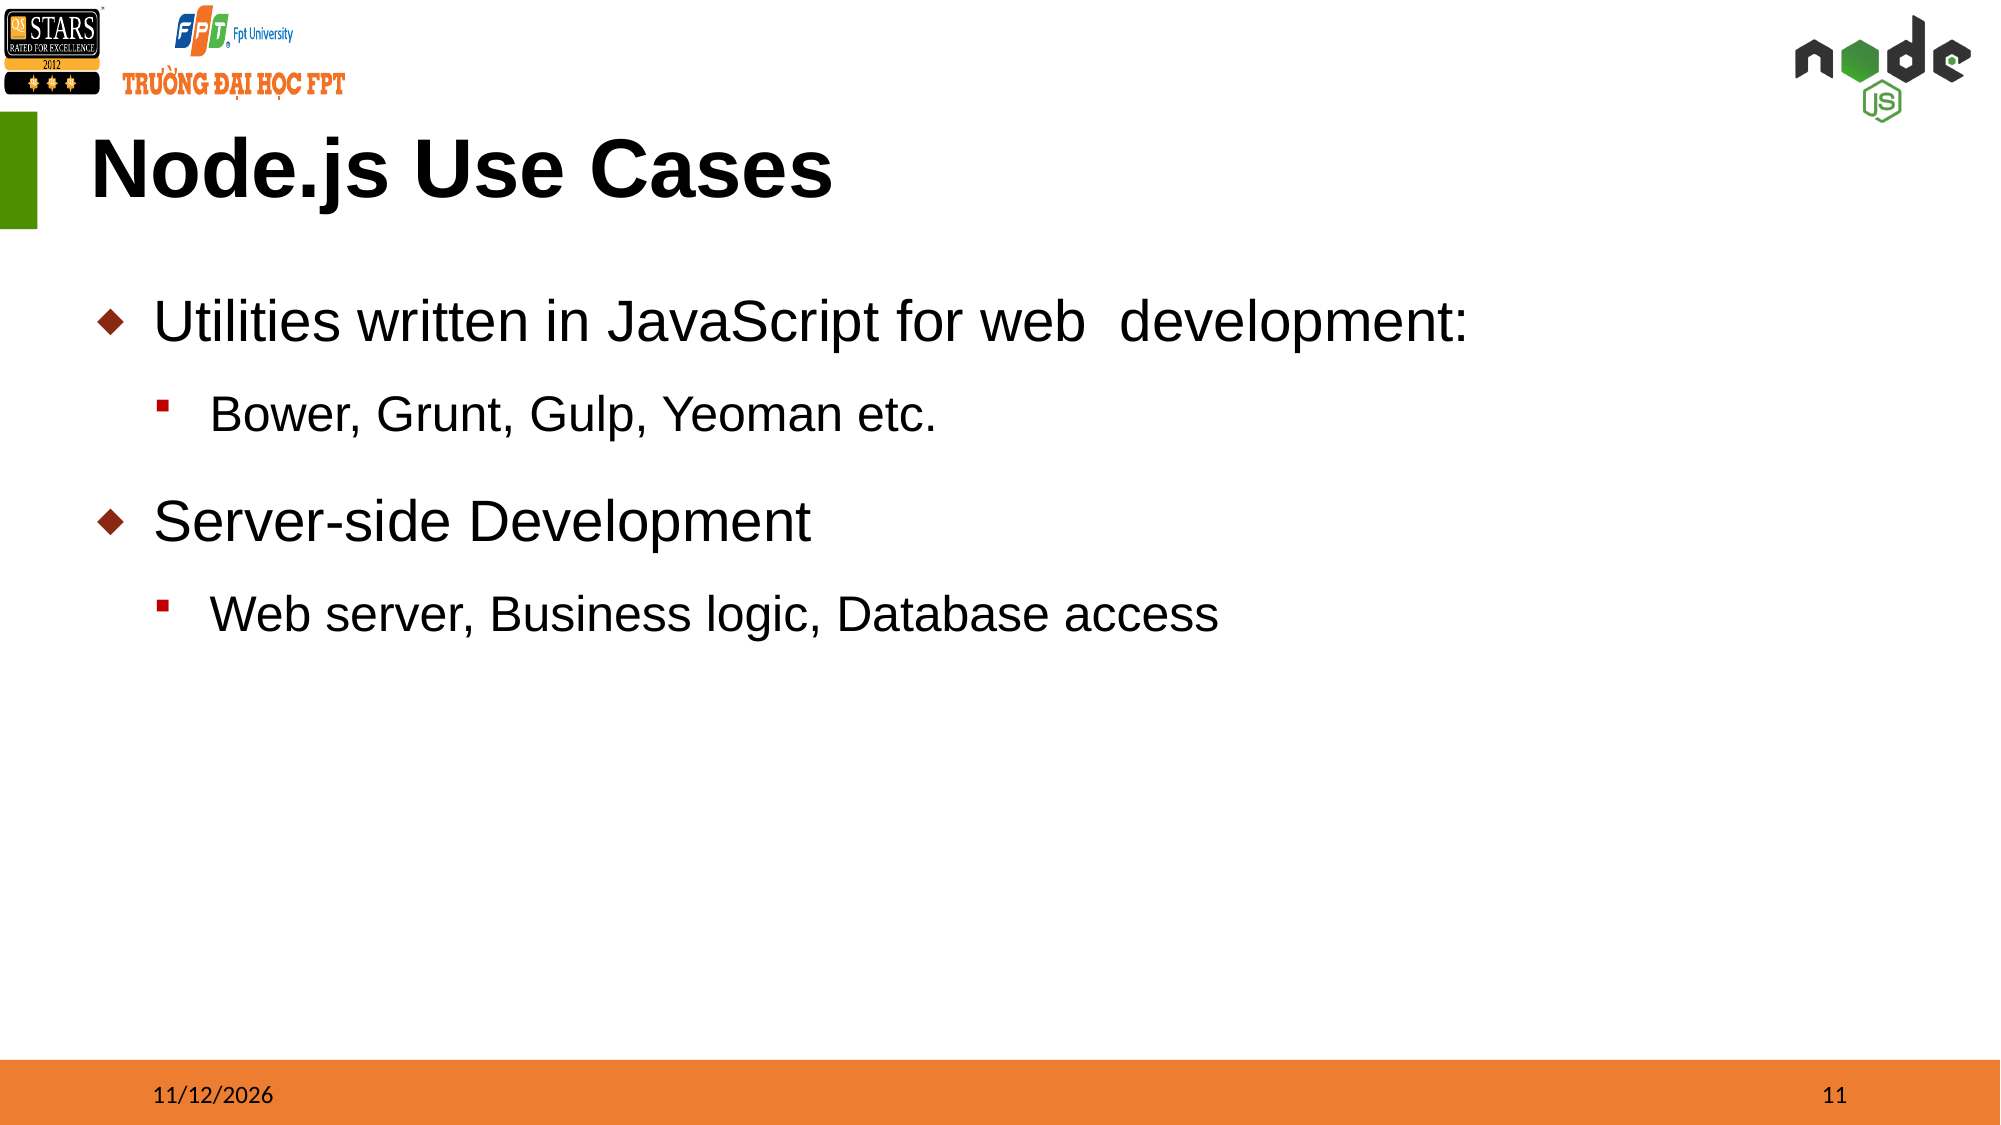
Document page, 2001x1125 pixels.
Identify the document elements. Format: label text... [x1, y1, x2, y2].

slide_number 11 [1412, 1063, 1863, 1124]
picture [1766, 0, 2000, 157]
title Node.js Use Cases [37, 111, 1978, 230]
list Utilities written in JavaScript for web development: Bower, Grunt, Gulp, Yeoman etc. Server-side Development Web server, Business logic, Database access [82, 254, 1916, 1014]
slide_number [137, 1063, 588, 1124]
